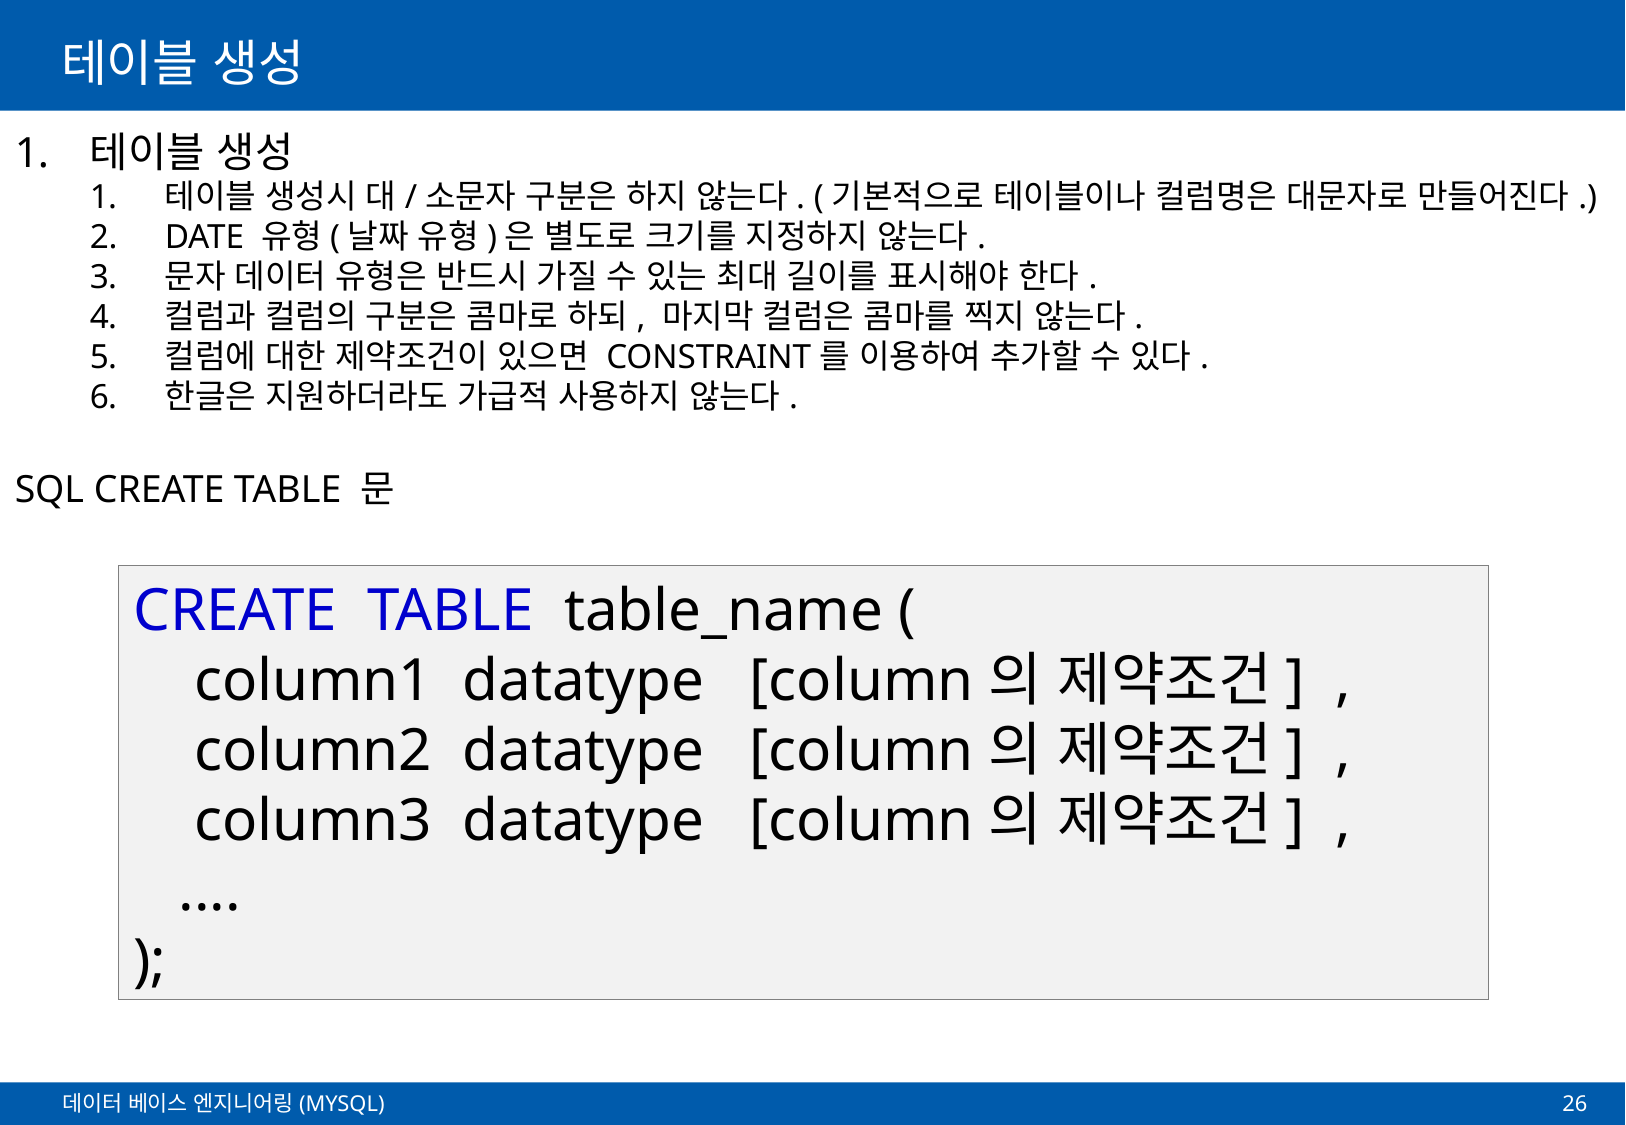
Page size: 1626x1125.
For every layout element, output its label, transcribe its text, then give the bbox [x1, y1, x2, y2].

title 테이블 생성 [46, 37, 1581, 95]
text_box CREATE TABLE table_name ( column1 datatype [column의 제약조건] , column2 datatype [column의 제약조건] , column3 datatype [column의 제약조건] , .... ); [118, 565, 1489, 1000]
slide_number 26 [1375, 1086, 1603, 1123]
text_box 테이블 생성 테이블 생성시 대/소문자 구분은 하지 않는다. (기본적으로 테이블이나 컬럼명은 대문자로 만들어진다.) DATE 유형(날짜 유형)은 별도로 크기를 지정하지 않는다. 문자 데이터 유형은 반드시 가질 수 있는 최대 길이를 표시해야 한다. 컬럼과 컬럼의 구분은 콤마로 하되, 마지막 컬럼은 콤마를 찍지 않는다. 컬럼에 대한 제약조건이 있으면 CONSTRAINT를 이용하여 추가할 수 있다. 한글은 지원하더라도 가급적 사용하지 않는다. SQL CREATE TABLE 문 [0, 117, 1625, 1086]
